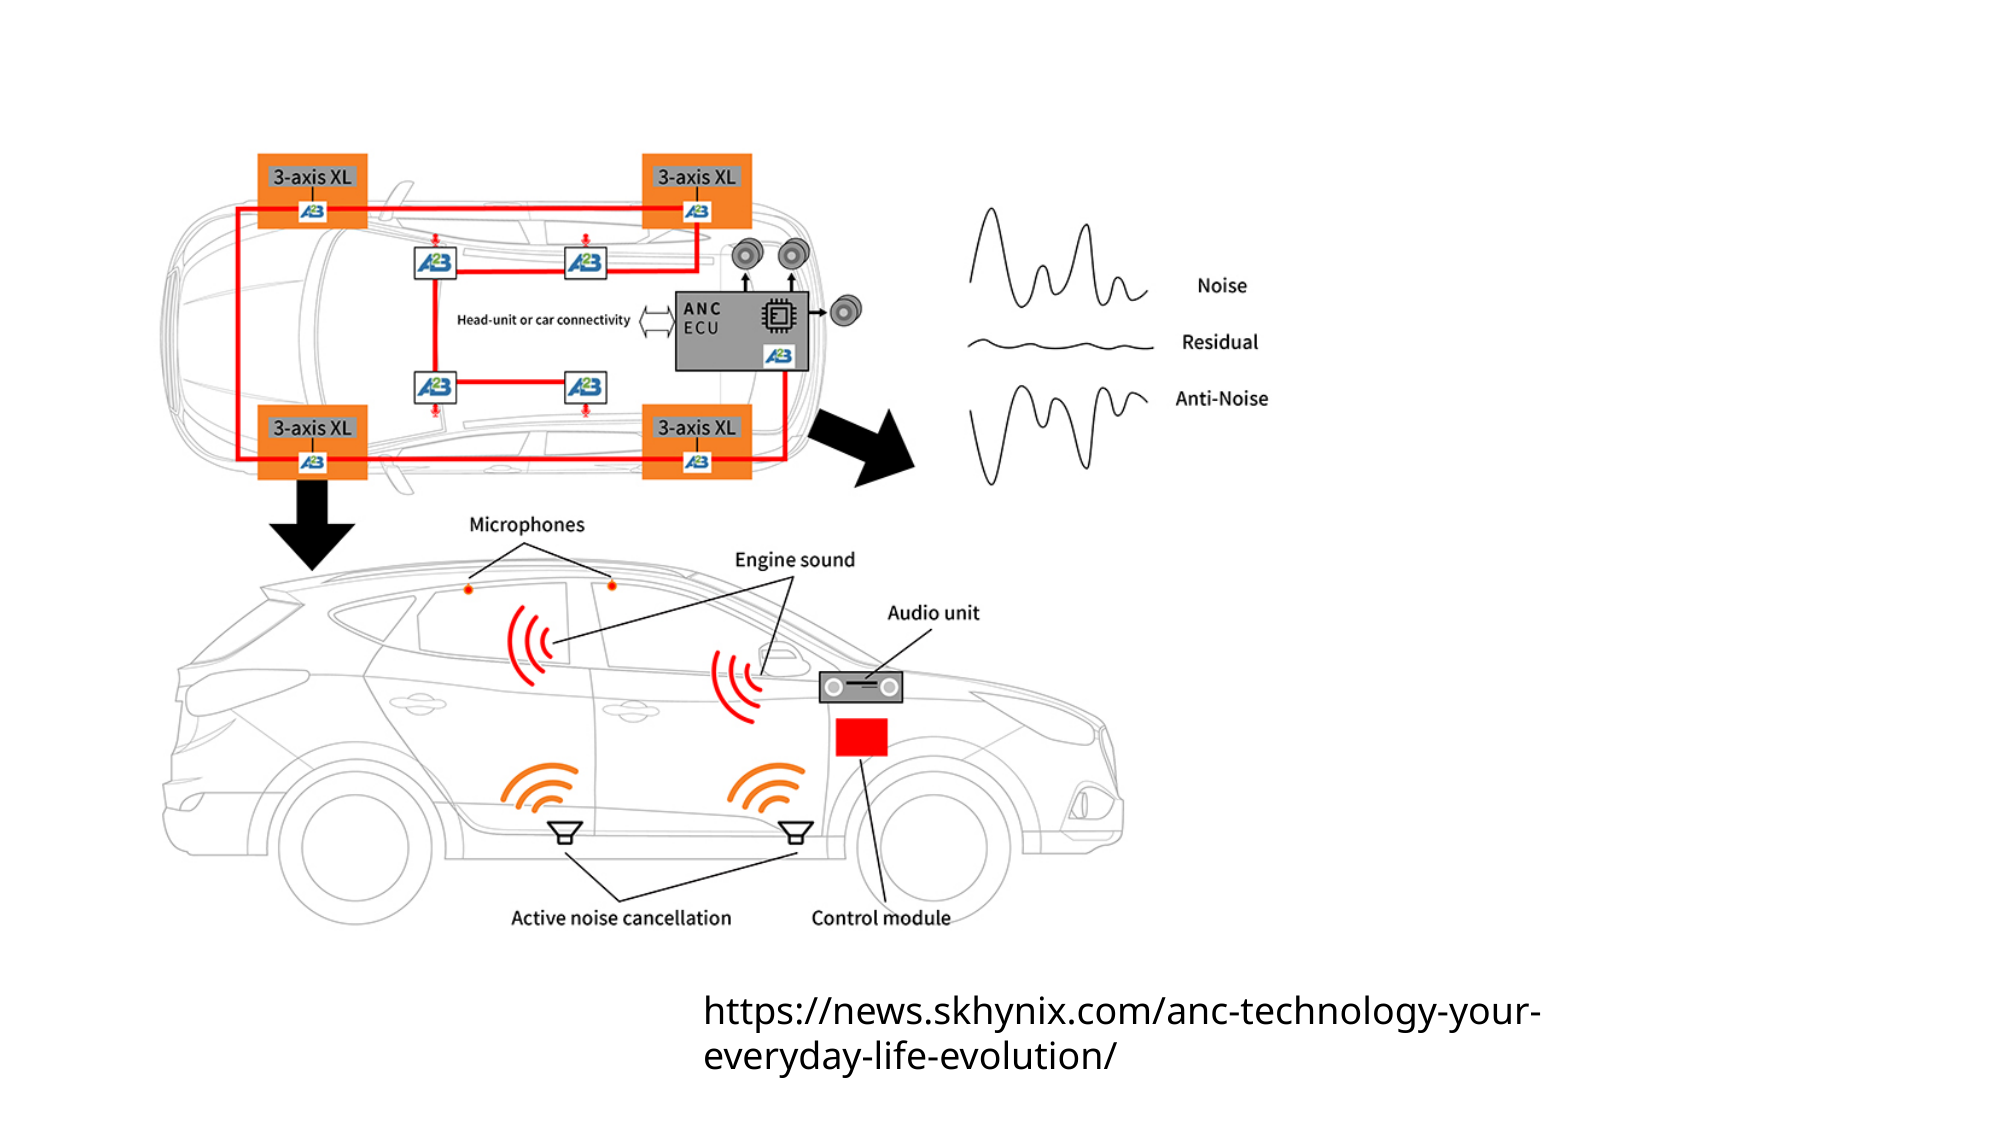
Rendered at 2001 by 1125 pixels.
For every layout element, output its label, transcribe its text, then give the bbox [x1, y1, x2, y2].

picture [85, 120, 1292, 945]
text_box https://news.skhynix.com/anc-technology-your-everyday-life-evolution/ [688, 979, 1689, 1085]
